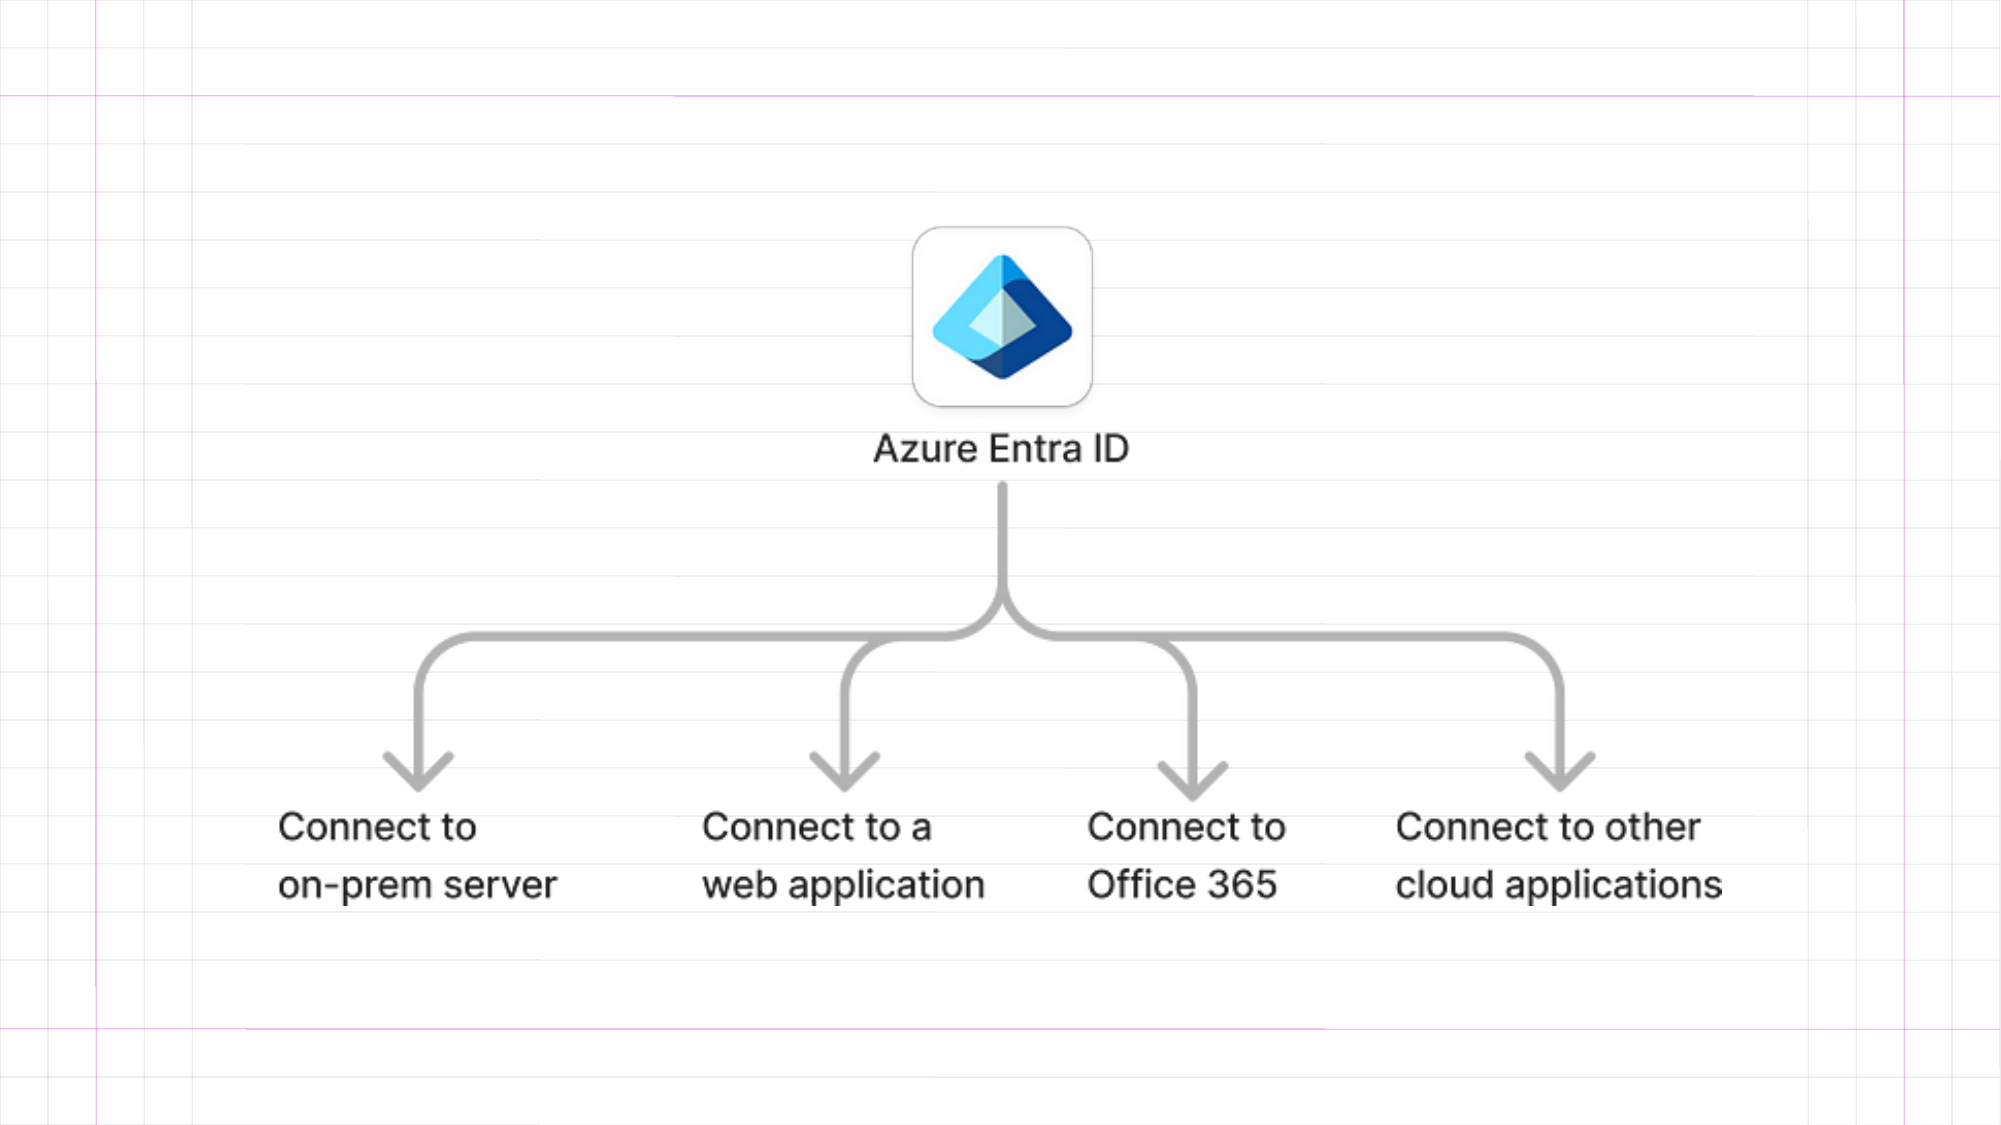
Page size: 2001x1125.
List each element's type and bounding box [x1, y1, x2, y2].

picture [278, 218, 1722, 906]
